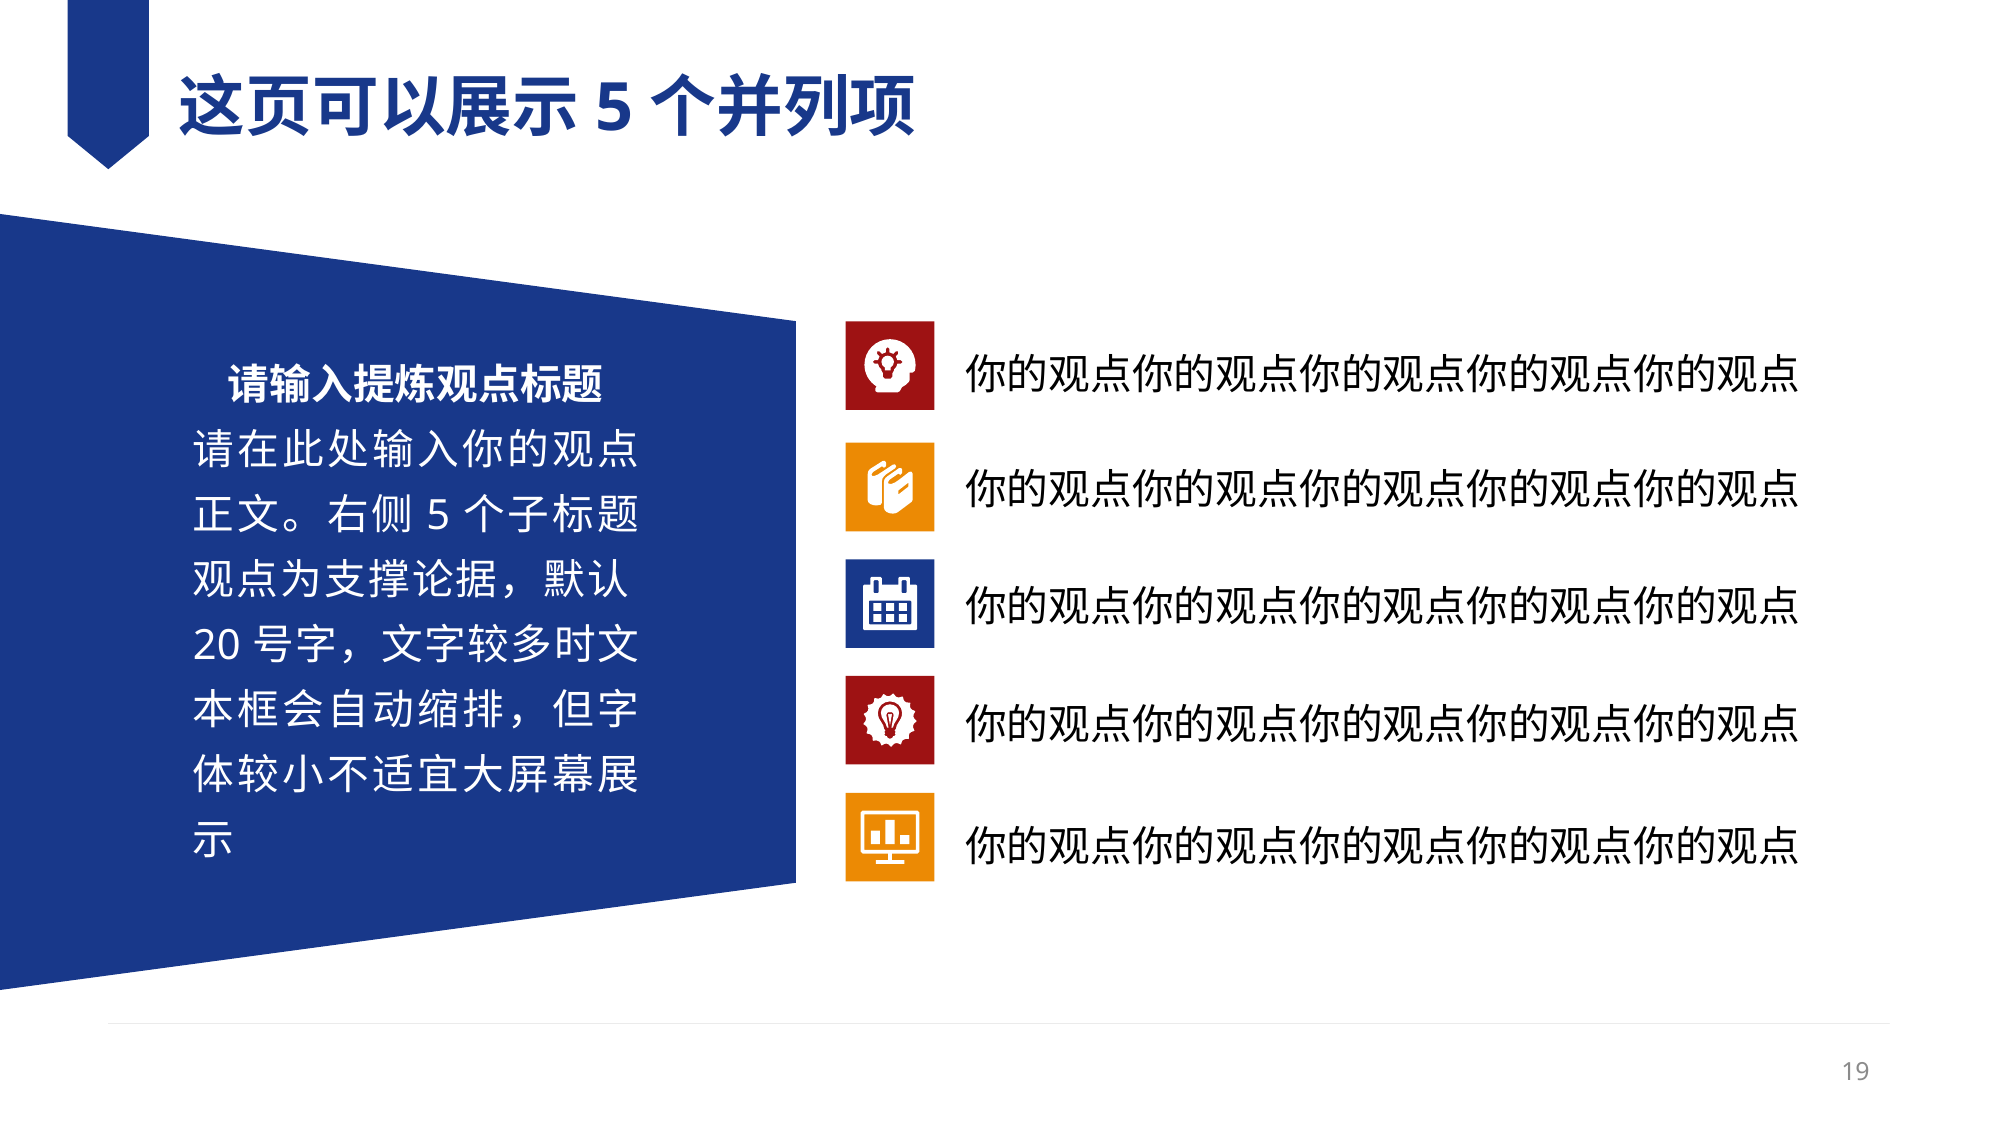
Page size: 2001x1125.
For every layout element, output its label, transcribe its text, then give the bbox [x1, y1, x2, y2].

text_box 你的观点你的观点你的观点你的观点你的观点 [965, 772, 1841, 902]
slide_number 19 [1434, 1042, 1885, 1103]
text_box 你的观点你的观点你的观点你的观点你的观点 [965, 537, 1841, 657]
text_box [845, 558, 935, 649]
text_box 你的观点你的观点你的观点你的观点你的观点 [965, 308, 1841, 423]
text_box [845, 792, 935, 882]
text_box [864, 339, 916, 393]
text_box 你的观点你的观点你的观点你的观点你的观点 [965, 423, 1841, 537]
text_box [845, 675, 935, 765]
text_box [845, 442, 935, 532]
text_box 你的观点你的观点你的观点你的观点你的观点 [965, 657, 1841, 772]
text_box [859, 809, 921, 865]
title 这页可以展示5个并列项 [178, 39, 1519, 169]
text_box 请输入提炼观点标题 请在此处输入你的观点正文。右侧5个子标题观点为支撑论据，默认20号字，文字较多时文本框会自动缩排，但字体较小不适宜大屏幕展示 [192, 306, 639, 899]
text_box [863, 693, 917, 747]
text_box [845, 320, 935, 411]
text_box [862, 575, 919, 632]
text_box [866, 459, 914, 515]
text_box [0, 212, 797, 992]
